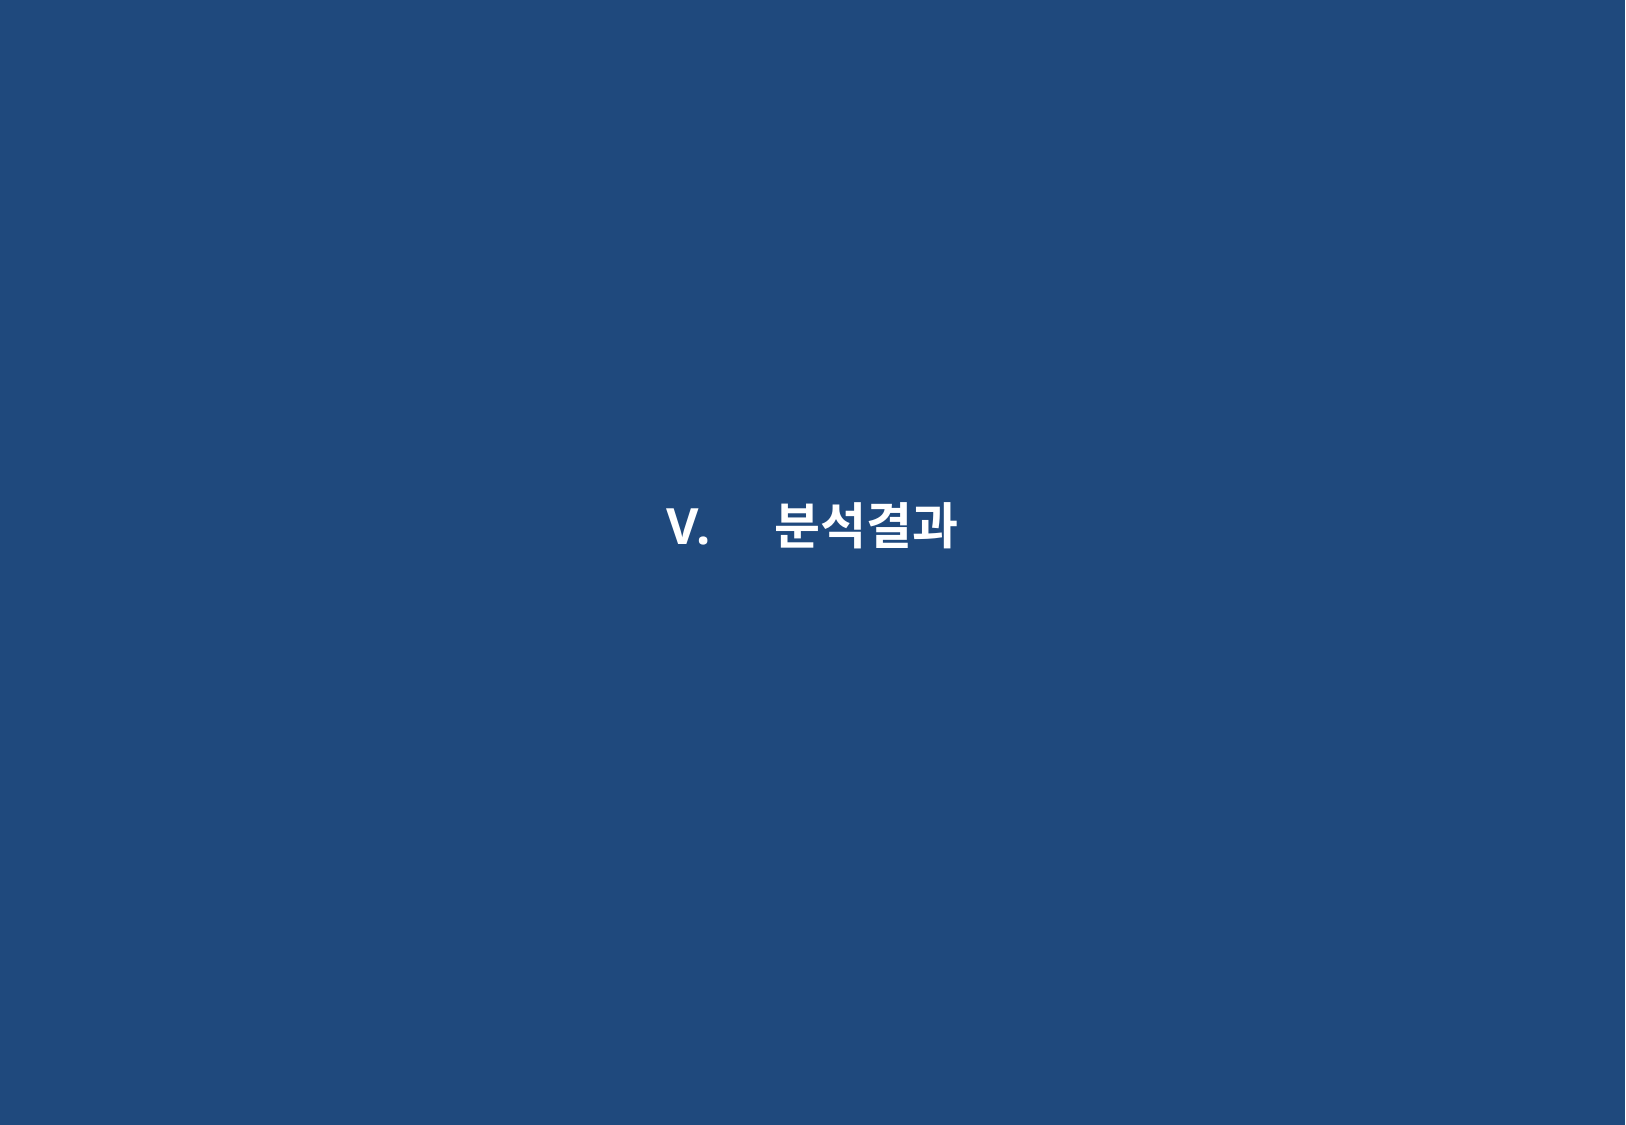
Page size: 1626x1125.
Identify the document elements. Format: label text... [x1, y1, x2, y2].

text_box V. 분석결과 [519, 486, 1106, 562]
text_box [0, 0, 1625, 1125]
